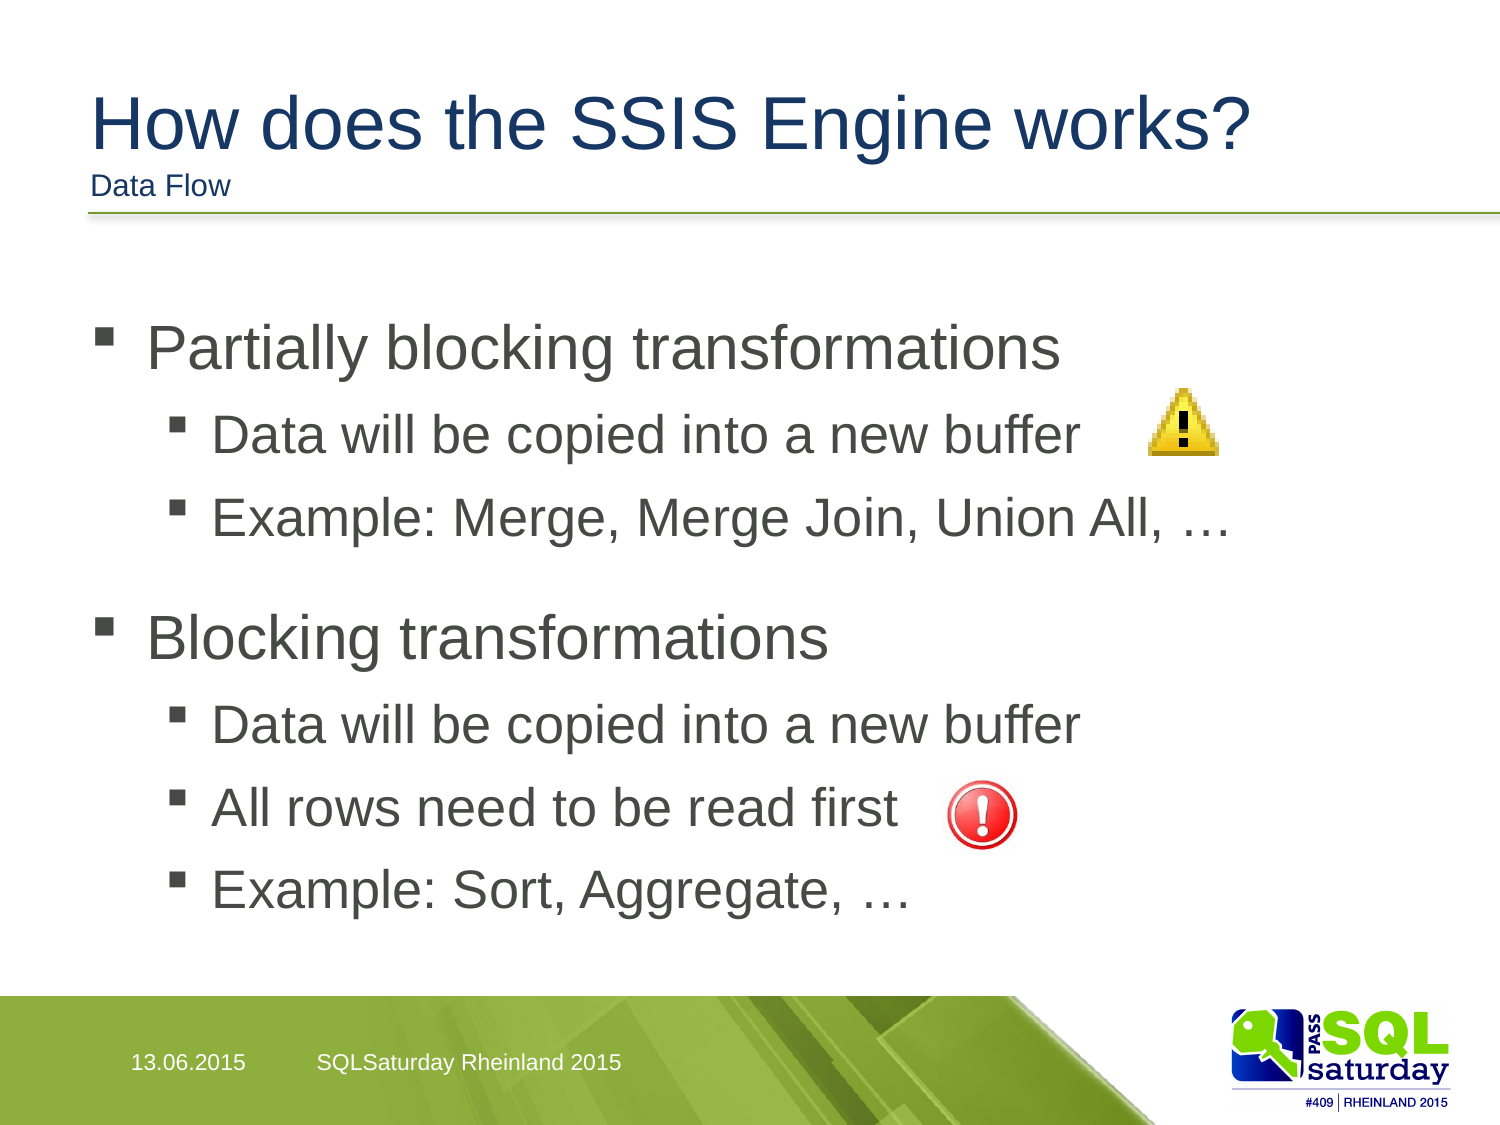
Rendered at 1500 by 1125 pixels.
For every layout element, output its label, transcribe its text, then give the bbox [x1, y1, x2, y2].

picture [0, 996, 1483, 1125]
picture [1135, 384, 1224, 465]
title How does the SSIS Engine works? Data Flow [75, 45, 1425, 233]
picture [942, 775, 1022, 855]
list Partially blocking transformations Data will be copied into a new buffer Example: Merge, Merge Join, Union All, … Blocking transformations Data will be copied into a new buffer All rows need to be read first Example: Sort, Aggregate, … [75, 262, 1425, 1005]
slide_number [115, 1031, 283, 1092]
footer SQLSaturday Rheinland 2015 [301, 1031, 751, 1092]
